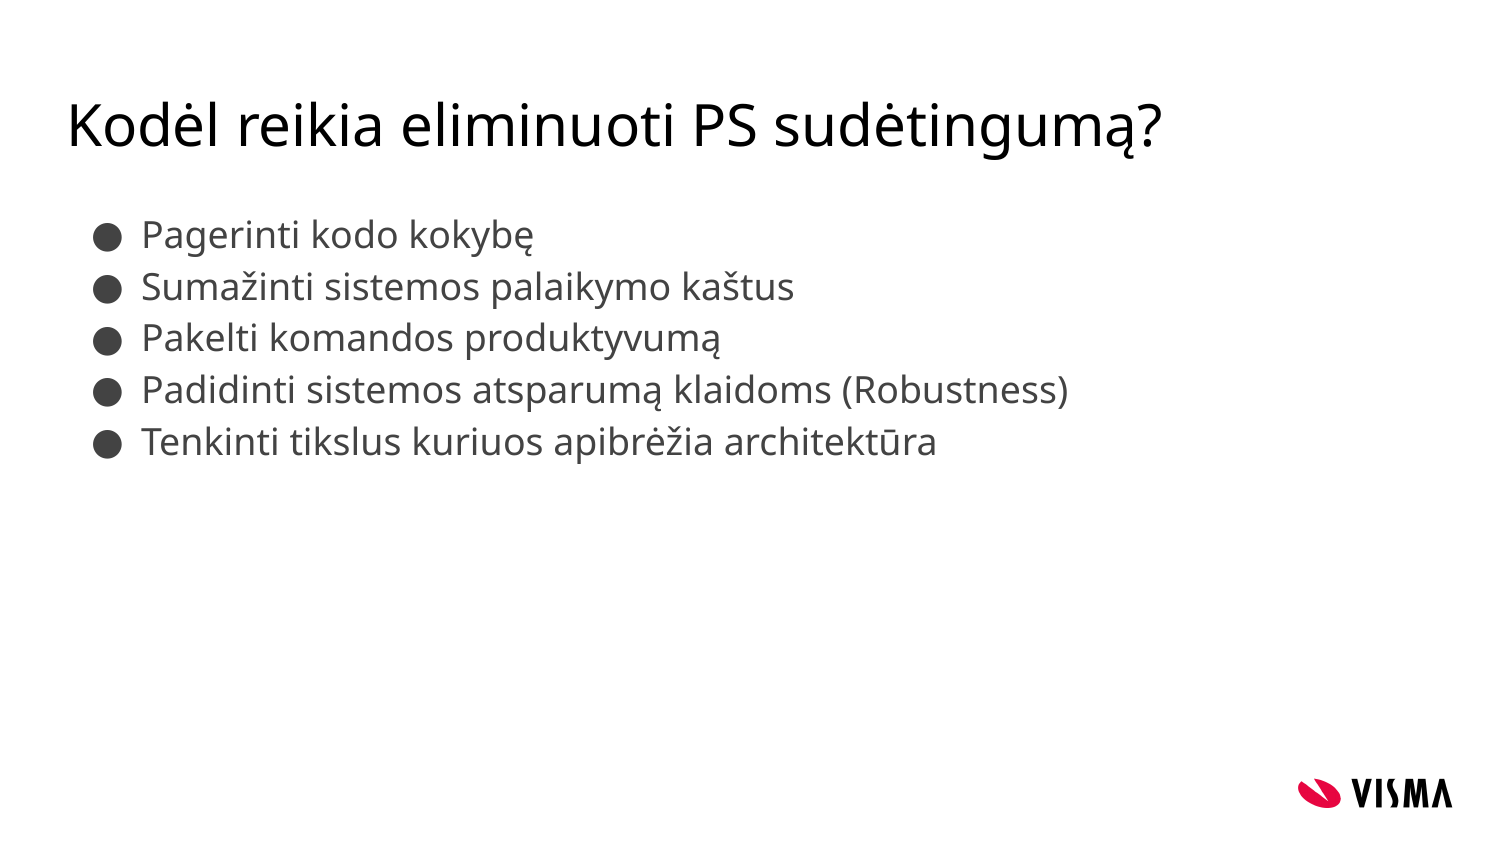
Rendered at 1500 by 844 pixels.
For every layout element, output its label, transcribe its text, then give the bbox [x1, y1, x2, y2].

list Pagerinti kodo kokybę Sumažinti sistemos palaikymo kaštus Pakelti komandos produktyvumą Padidinti sistemos atsparumą klaidoms (Robustness) Tenkinti tikslus kuriuos apibrėžia architektūra [51, 189, 1449, 750]
picture [1280, 756, 1473, 829]
title Kodėl reikia eliminuoti PS sudėtingumą? [51, 72, 1449, 167]
